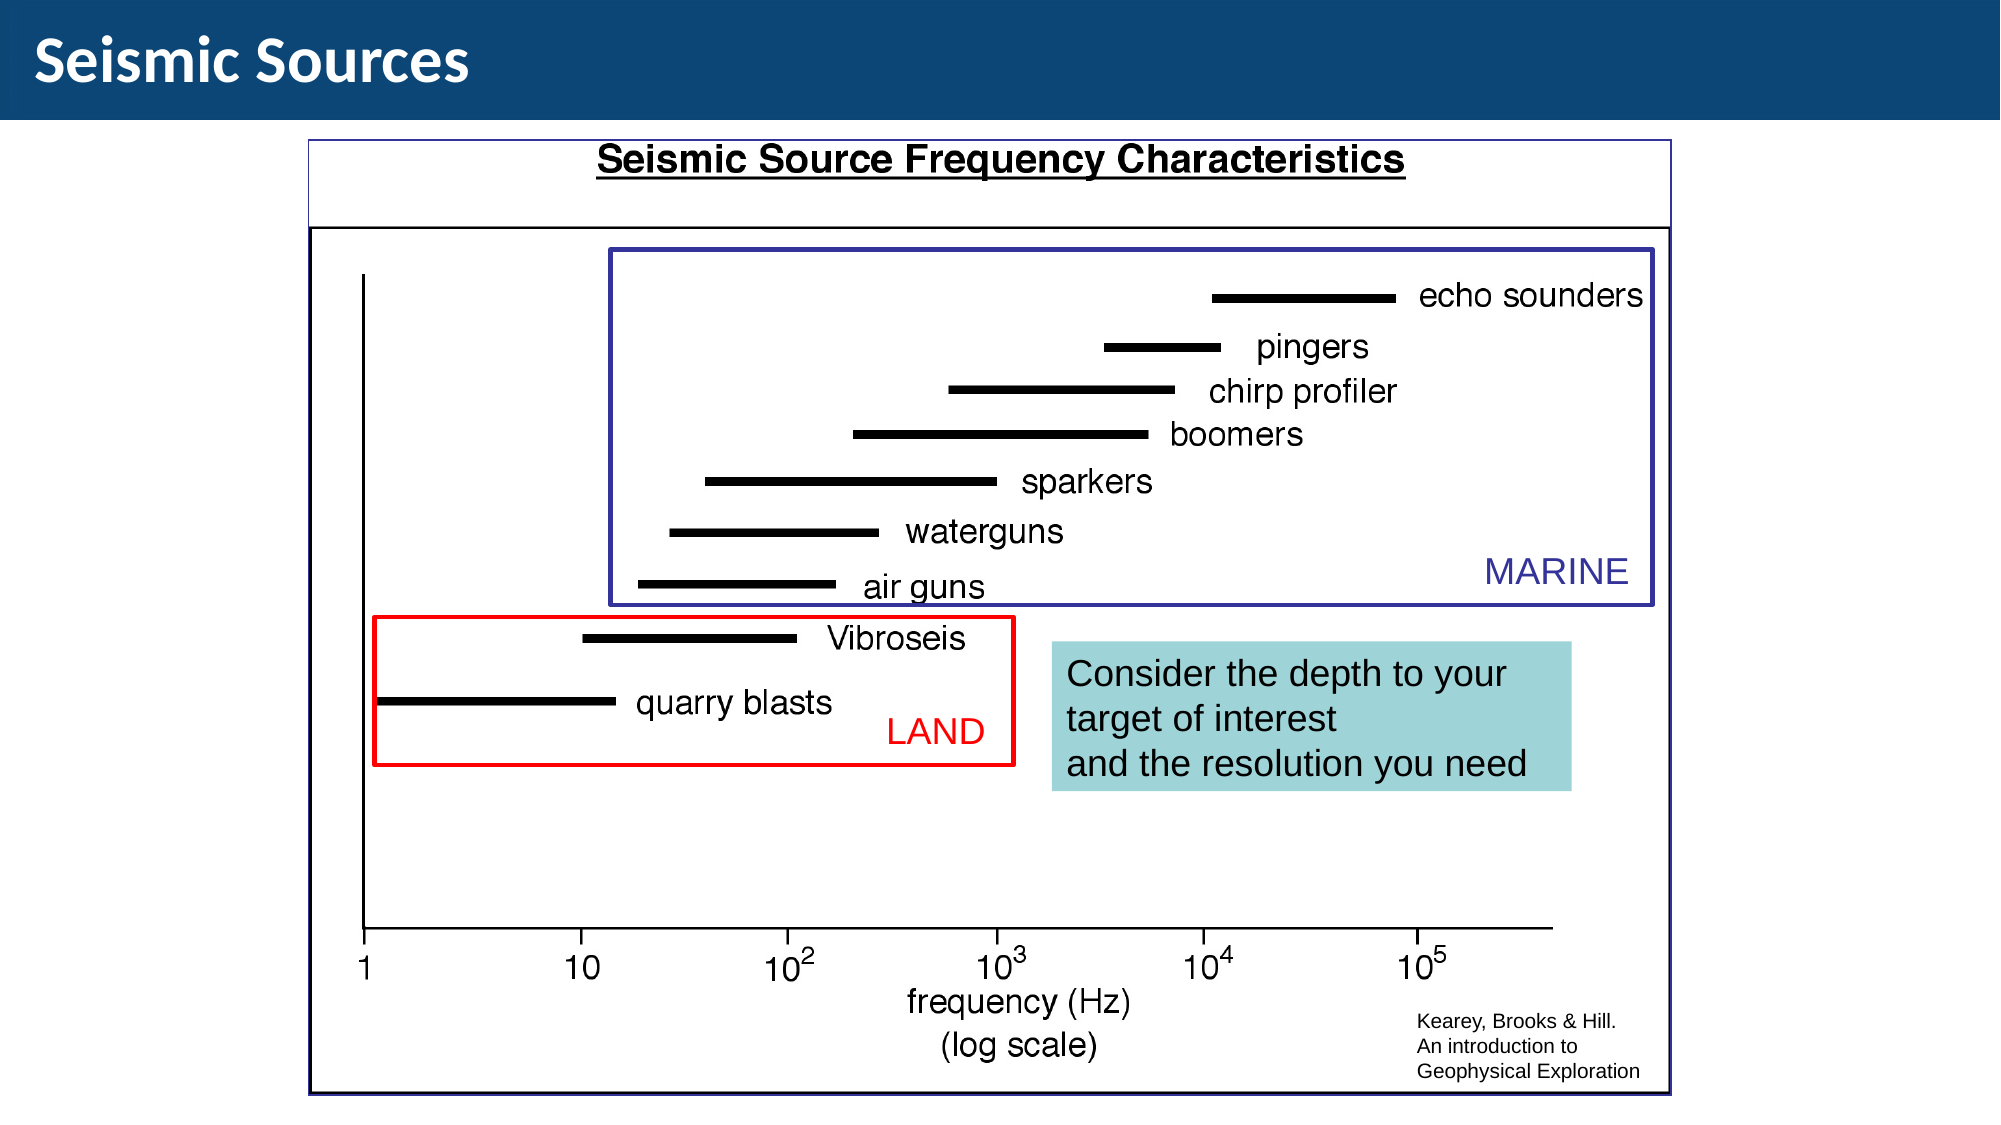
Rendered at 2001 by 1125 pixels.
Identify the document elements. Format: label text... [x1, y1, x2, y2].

picture [0, 0, 2000, 120]
title Seismic Sources [19, 19, 1489, 93]
picture [308, 140, 1671, 1095]
